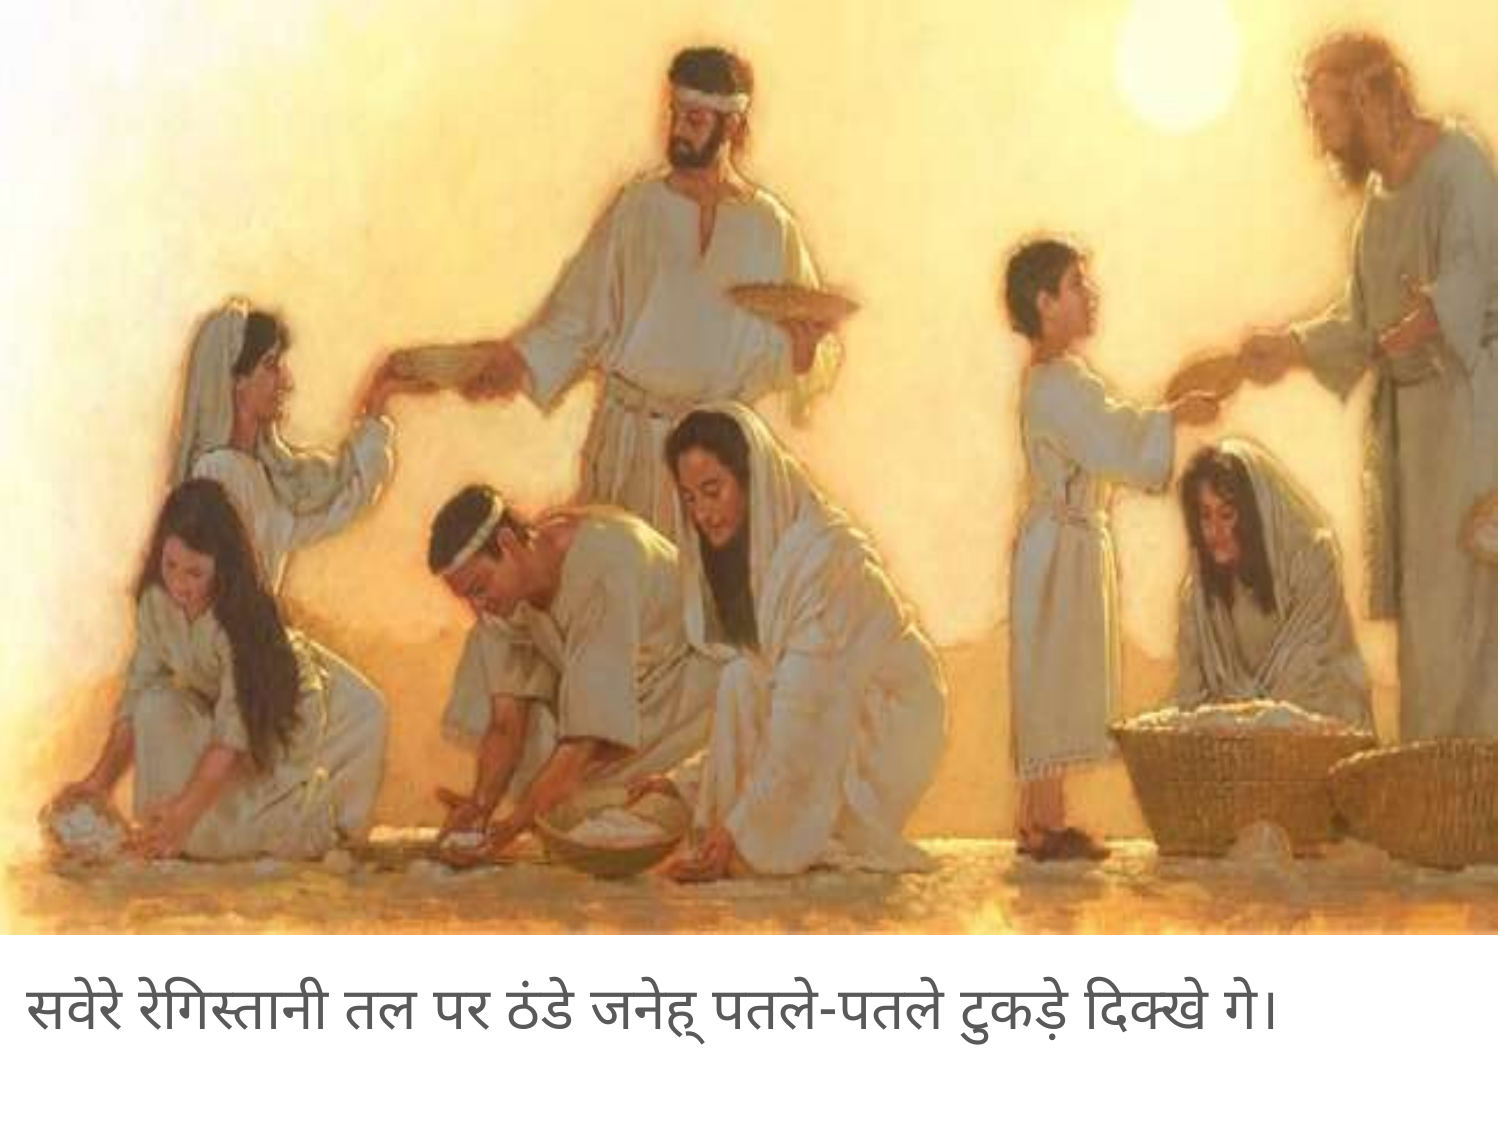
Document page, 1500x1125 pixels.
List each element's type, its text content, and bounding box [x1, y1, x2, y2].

text_box सवेरे रेगिस्तानी तल पर ठंडे जनेह् पतले-पतले टुकड़े दिक्खे गे। [11, 964, 1498, 1049]
picture [0, 0, 1498, 935]
